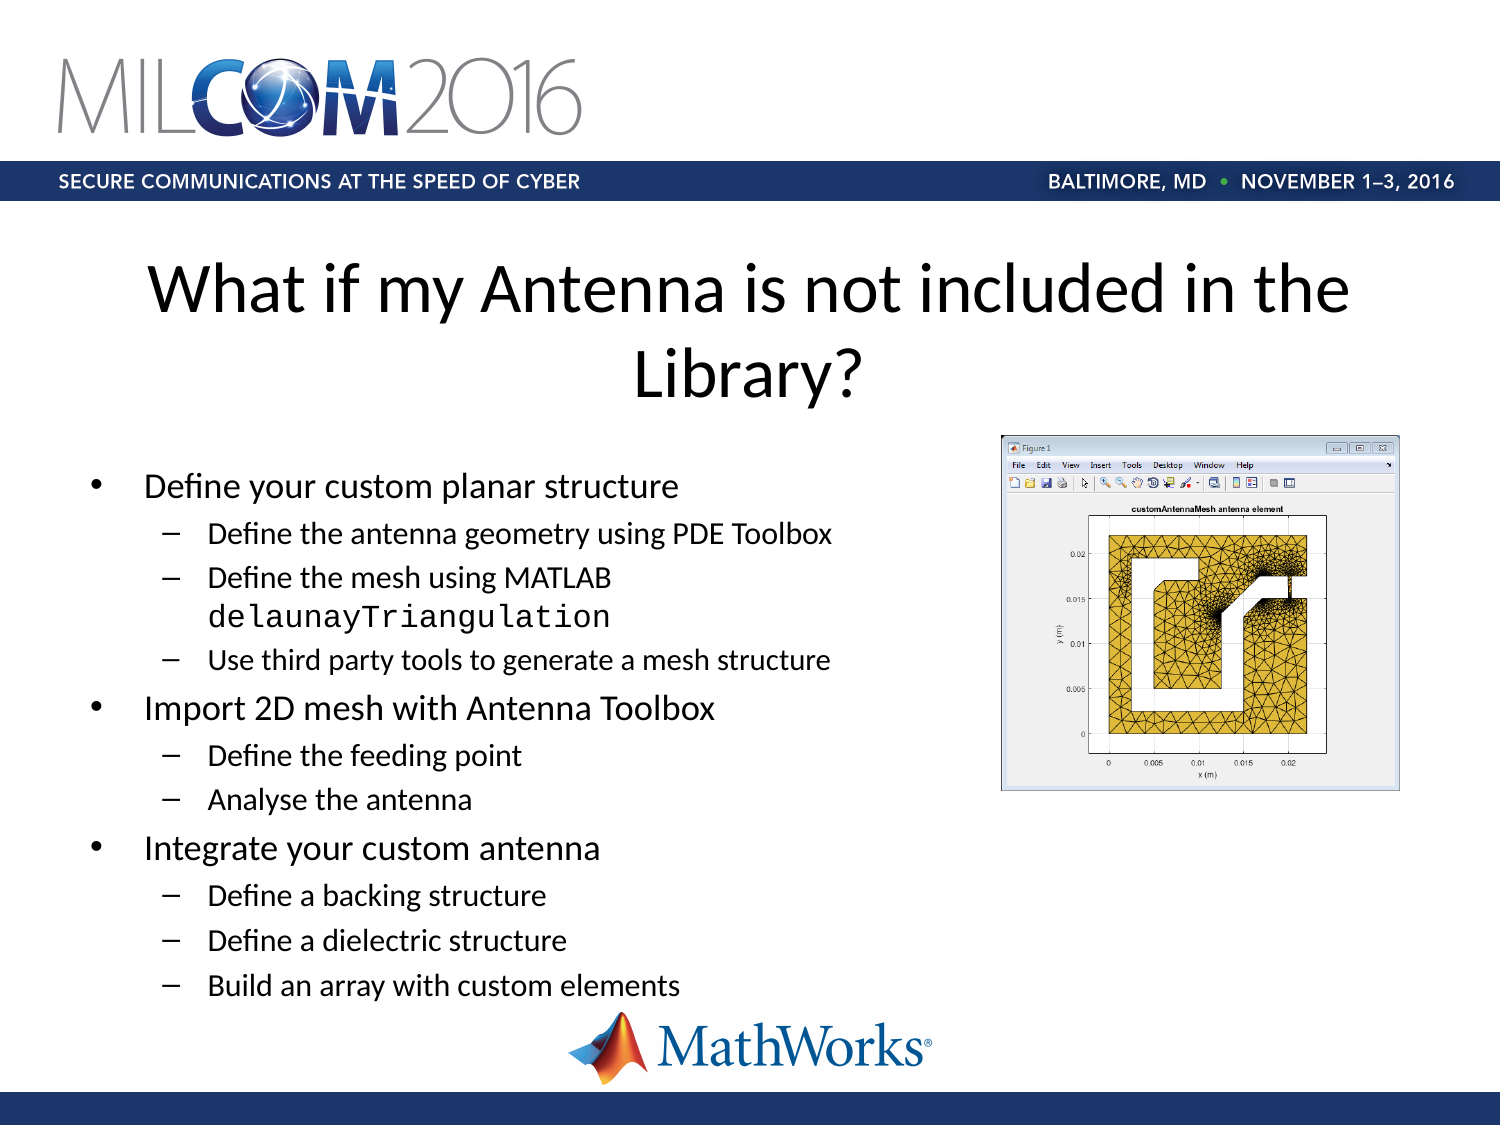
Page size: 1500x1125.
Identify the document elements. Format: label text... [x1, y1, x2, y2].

picture [0, 1, 1500, 1125]
list Define your custom planar structure Define the antenna geometry using PDE Toolbox Define the mesh using MATLAB delaunayTriangulation Use third party tools to generate a mesh structure Import 2D mesh with Antenna Toolbox Define the feeding point Analyse the antenna Integrate your custom antenna Define a backing structure Define a dielectric structure Build an array with custom elements [75, 454, 933, 1027]
title What if my Antenna is not included in the Library? [75, 232, 1425, 421]
